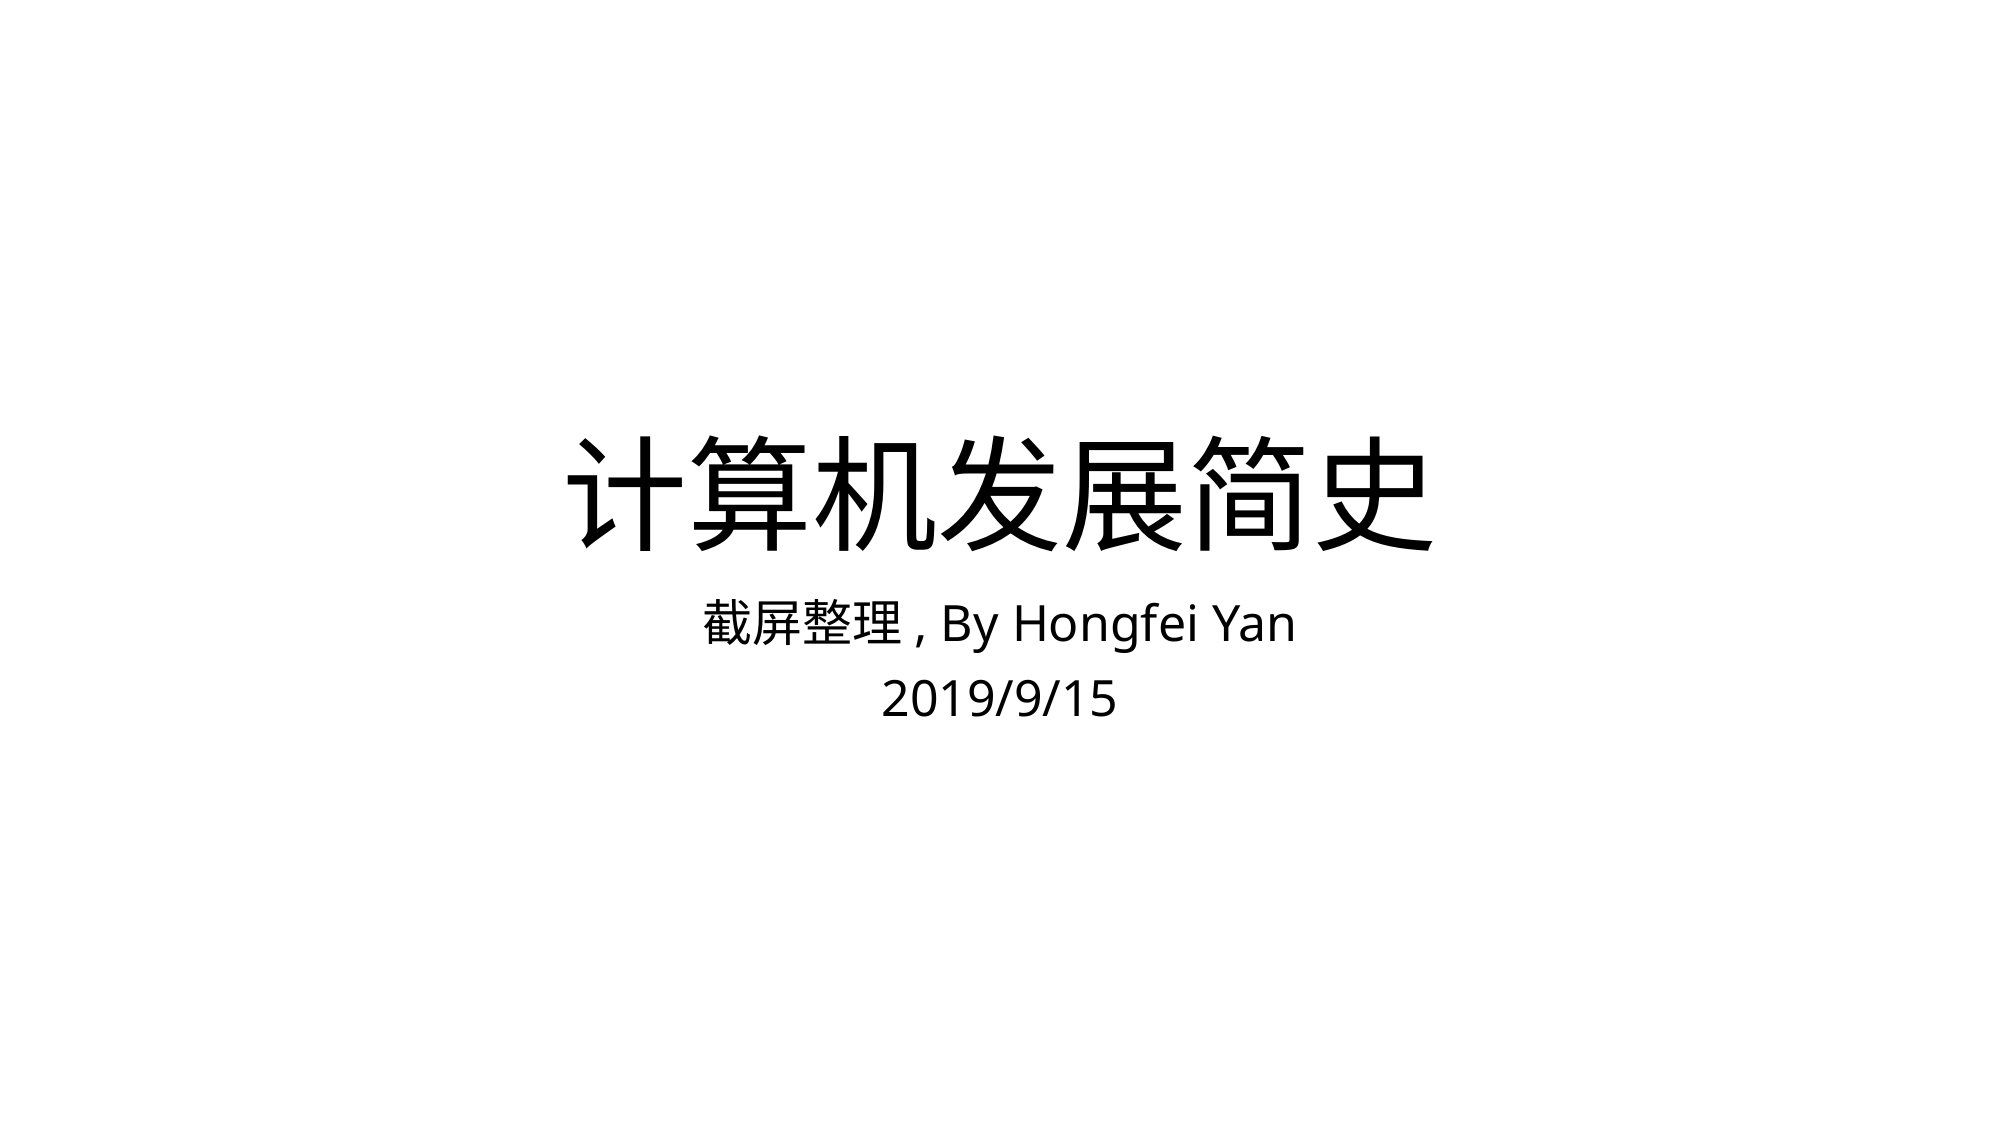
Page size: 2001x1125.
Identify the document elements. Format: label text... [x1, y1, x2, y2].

title 计算机发展简史 [249, 184, 1750, 576]
subtitle 截屏整理, By Hongfei Yan 2019/9/15 [249, 590, 1750, 863]
